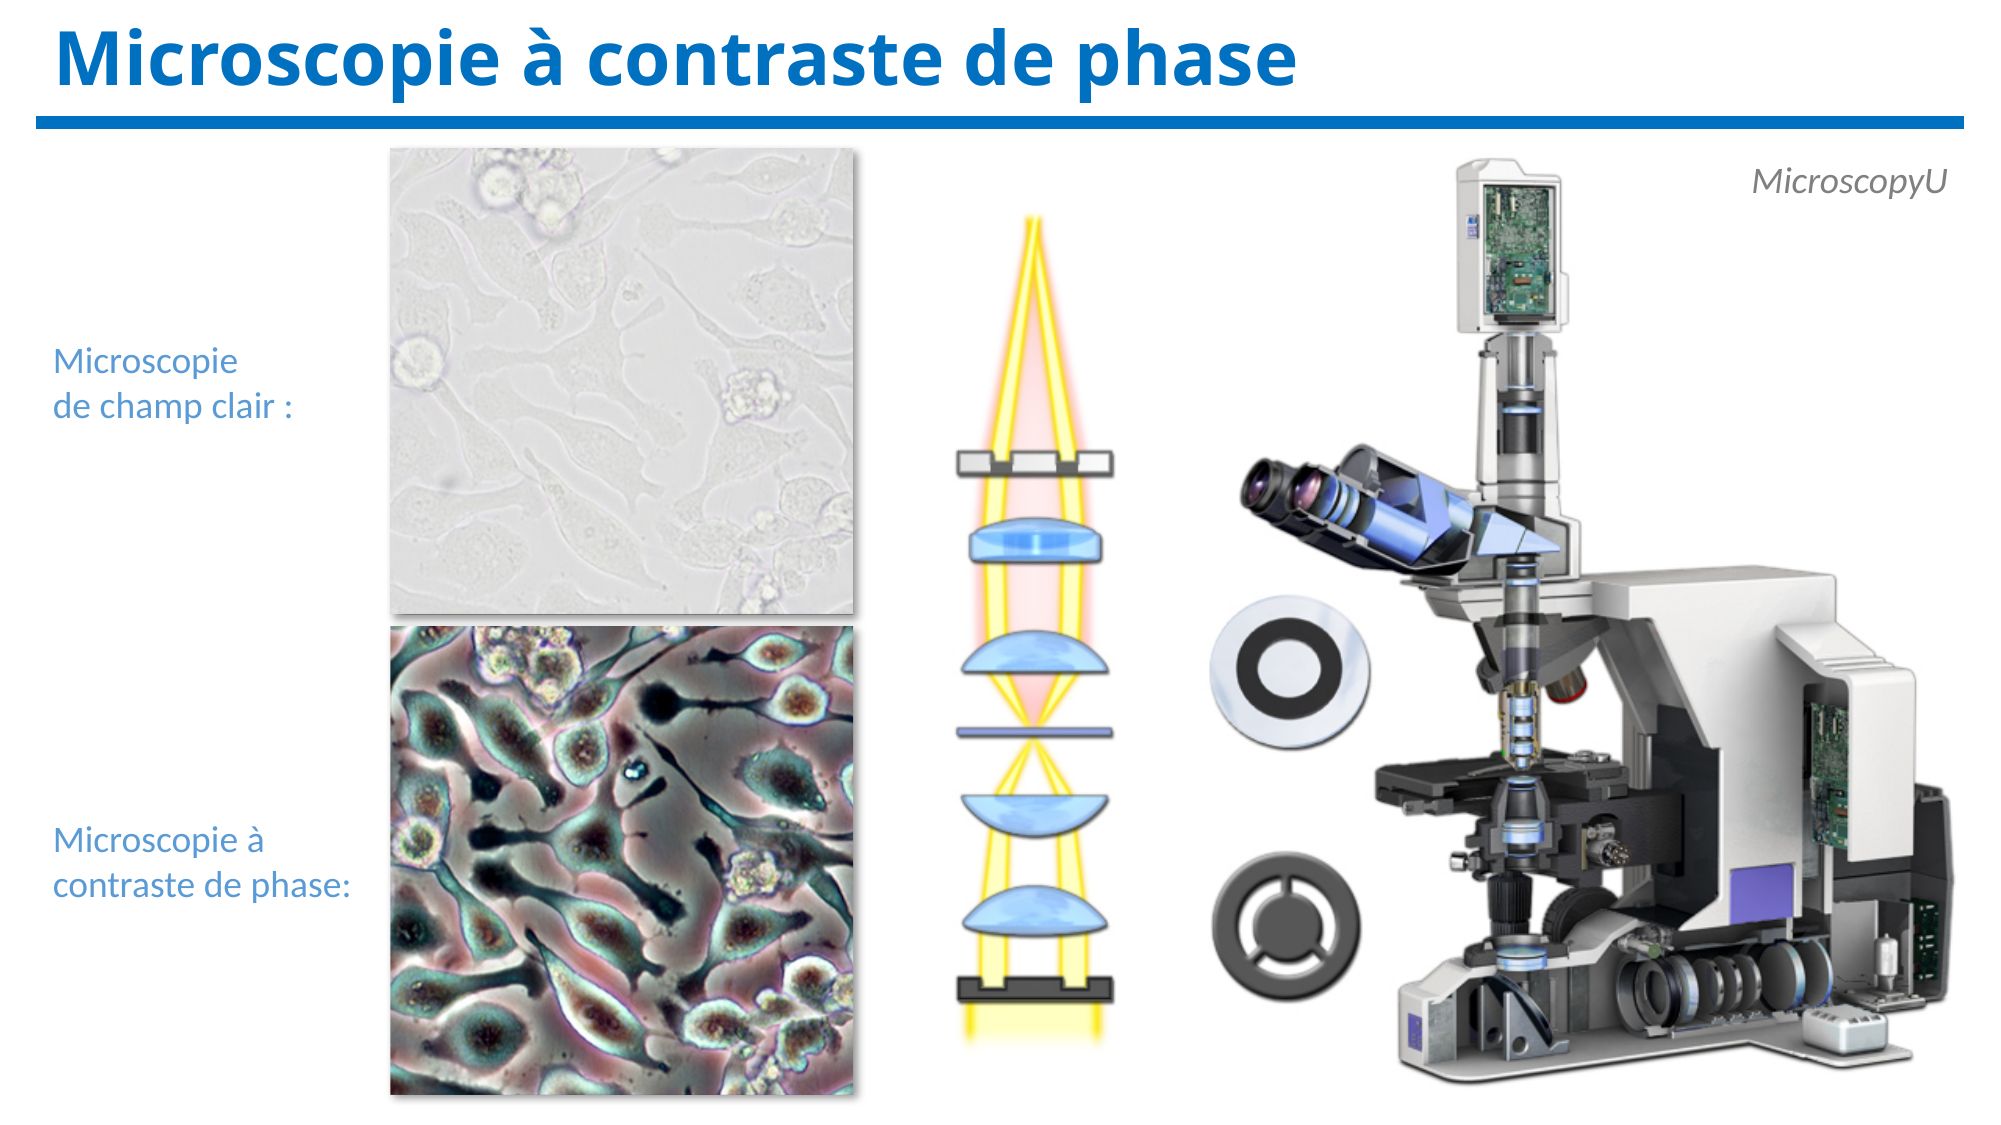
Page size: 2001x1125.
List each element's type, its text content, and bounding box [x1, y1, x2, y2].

picture [390, 148, 854, 615]
picture [932, 148, 1965, 1095]
picture [390, 626, 854, 1095]
text_box Microscopie à contraste de phase: [38, 807, 367, 913]
text_box Microscopie de champ clair : [38, 328, 309, 434]
text_box Microscopie à contraste de phase [0, 0, 2000, 123]
